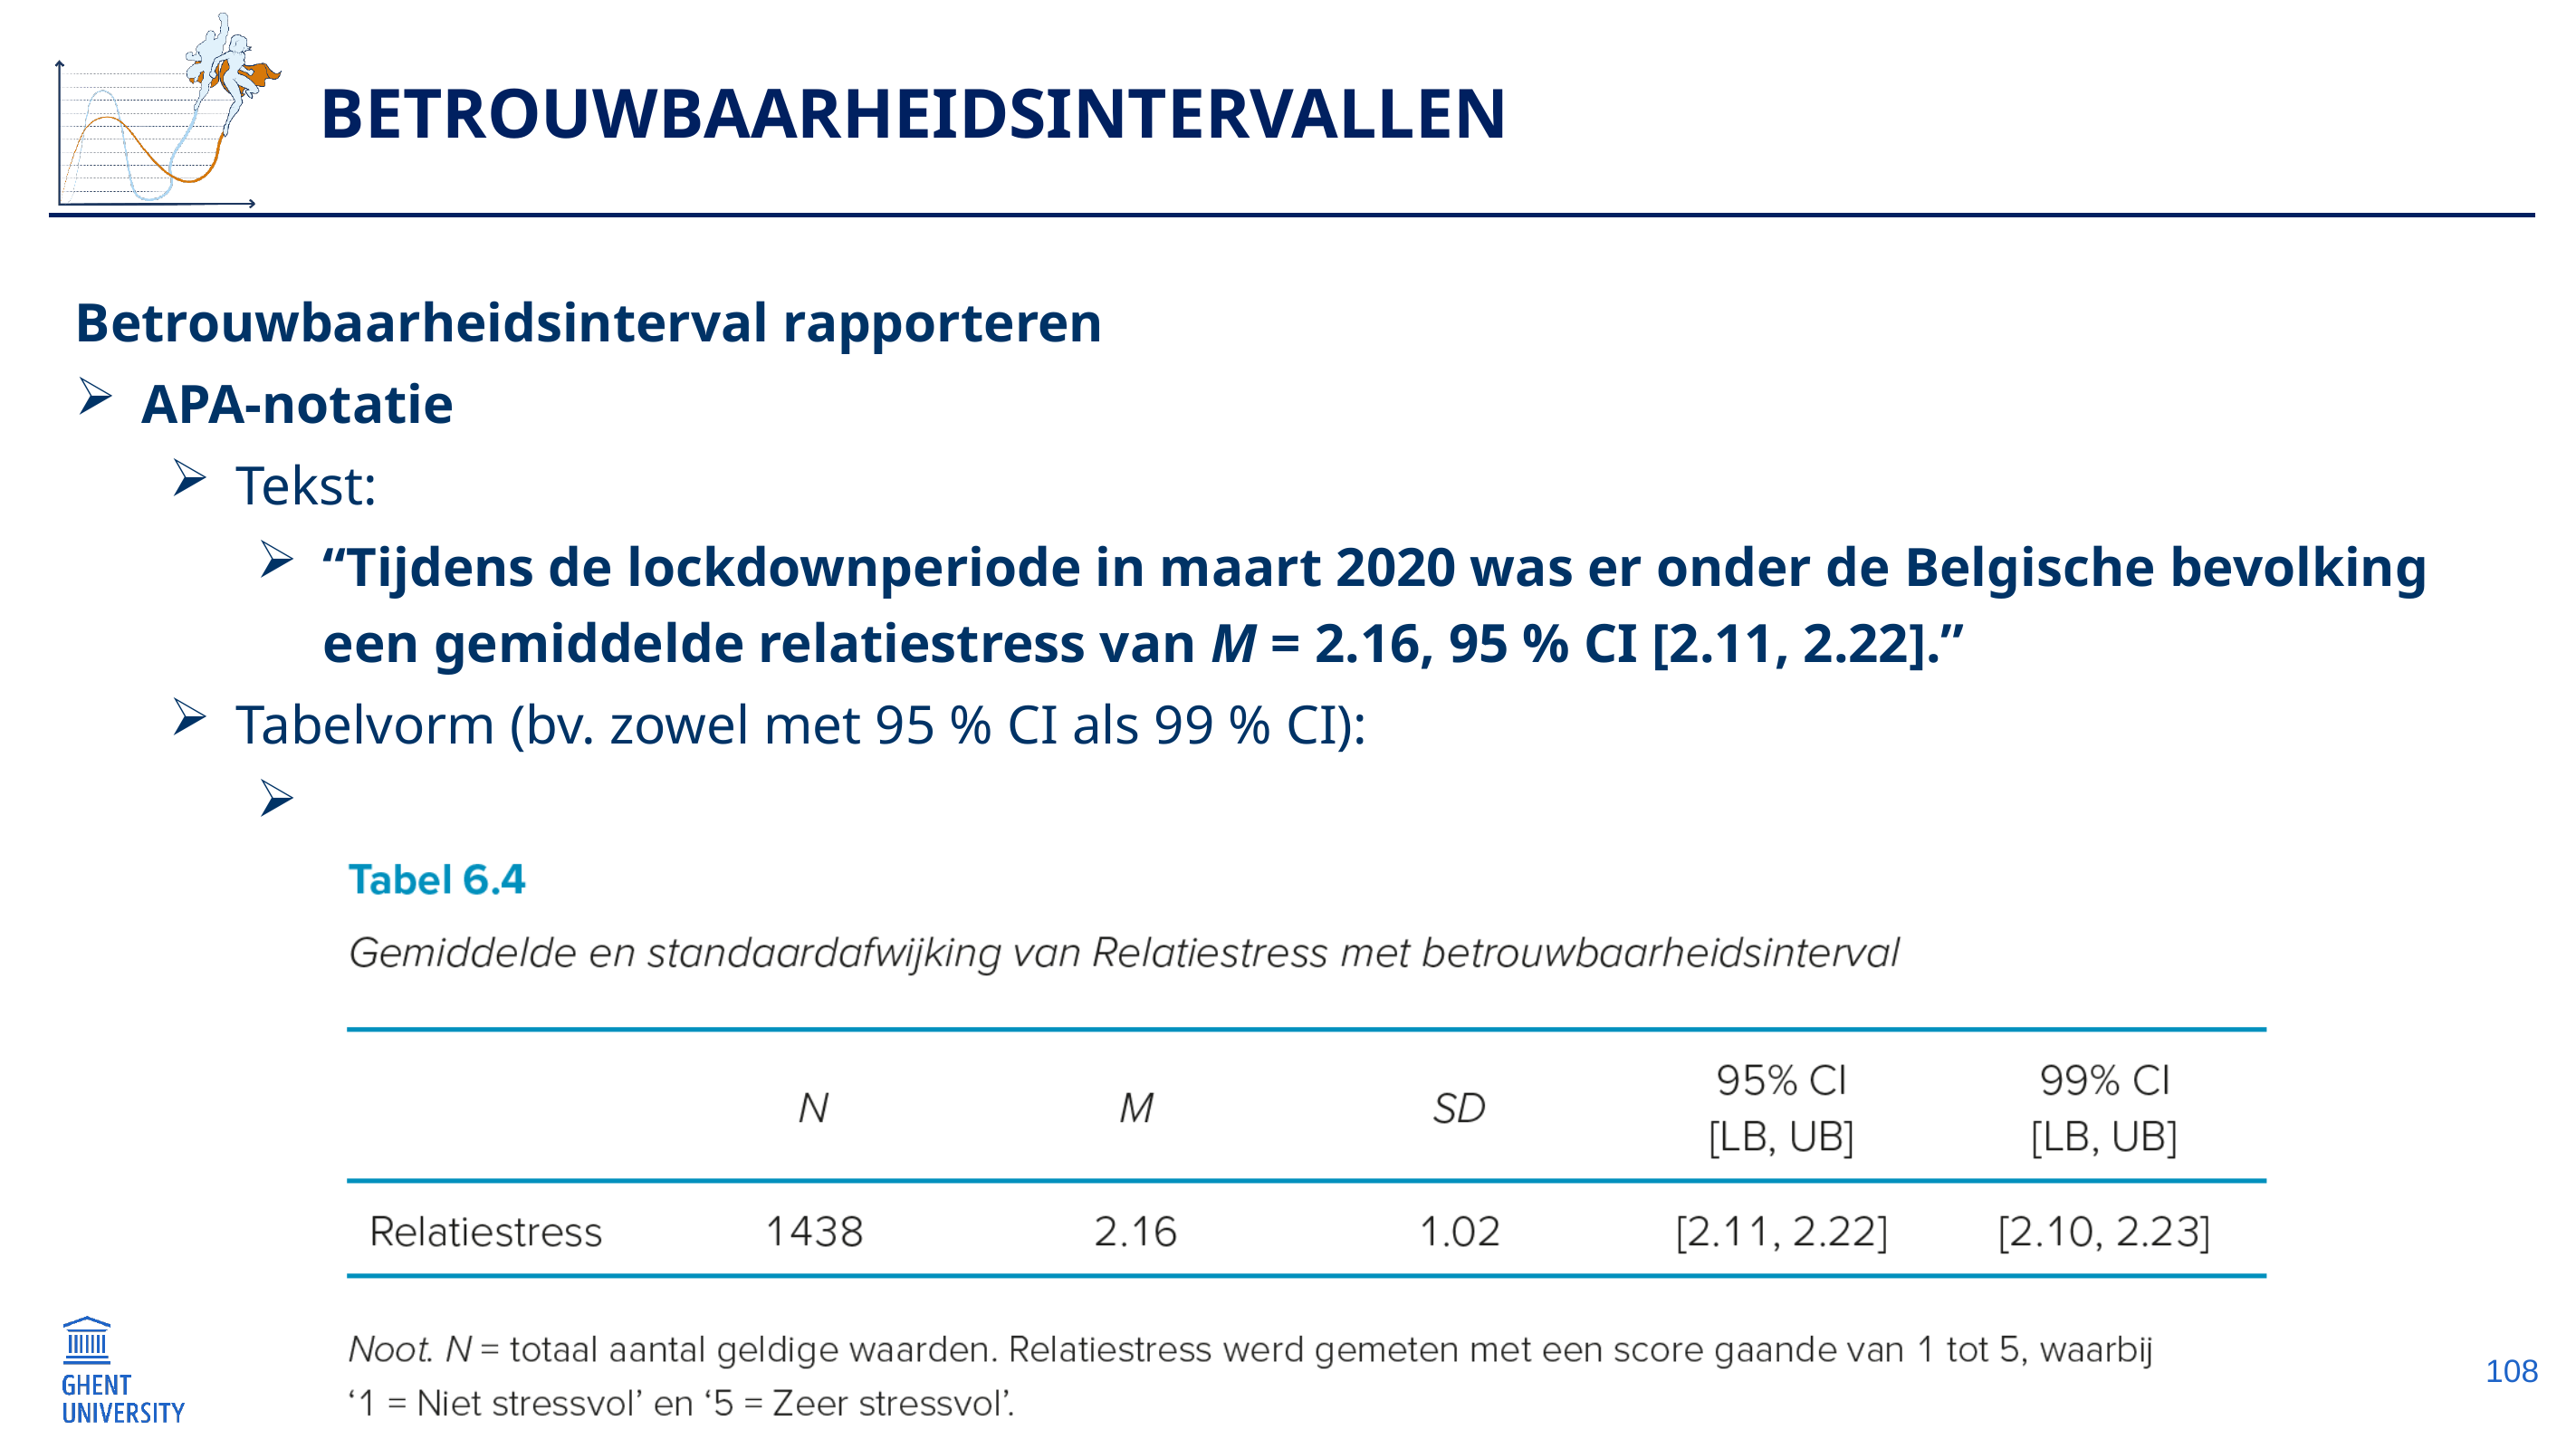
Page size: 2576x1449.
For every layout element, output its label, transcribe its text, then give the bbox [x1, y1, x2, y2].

picture [5, 0, 306, 318]
picture [62, 840, 2273, 1449]
list Betrouwbaarheidsinterval rapporteren APA-notatie Tekst: “Tijdens de lockdownperiode in maart 2020 was er onder de Belgische bevolking een gemiddelde relatiestress van M = 2.16, 95 % CI [2.11, 2.22].” Tabelvorm (bv. zowel met 95 % CI als 99 % CI): [48, 269, 2553, 1290]
slide_number 108 [2415, 1330, 2553, 1408]
title Betrouwbaarheidsintervallen [305, 18, 2527, 159]
